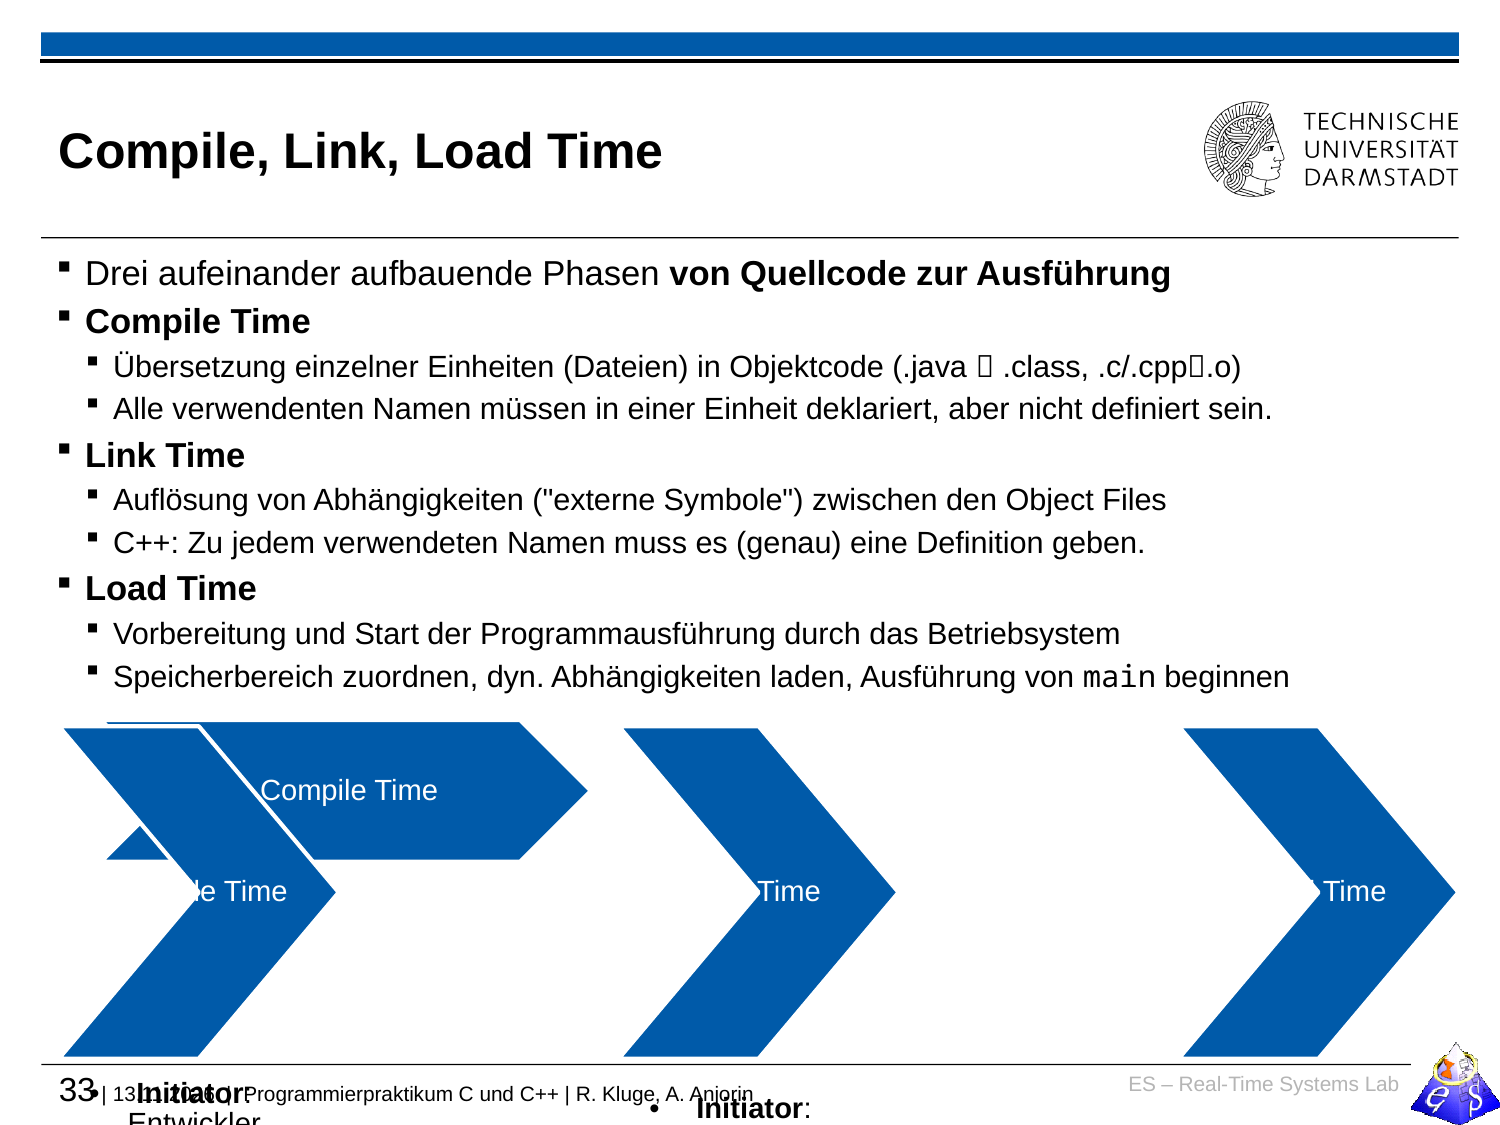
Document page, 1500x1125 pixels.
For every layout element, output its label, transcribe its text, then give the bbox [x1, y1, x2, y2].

picture [1411, 1041, 1500, 1125]
picture [1187, 84, 1483, 214]
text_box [100, 719, 592, 724]
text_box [58, 725, 1459, 1059]
title Compile, Link, Load Time [58, 80, 1187, 218]
list Drei aufeinander aufbauende Phasen von Quellcode zur Ausführung Compile Time Übersetzung einzelner Einheiten (Dateien) in Objektcode (.java  .class, .c/.cpp.o) Alle verwendenten Namen müssen in einer Einheit deklariert, aber nicht definiert sein. Link Time Auflösung von Abhängigkeiten ("externe Symbole") zwischen den Object Files C++: Zu jedem verwendeten Namen muss es (genau) eine Definition geben. Load Time Vorbereitung und Start der Programmausführung durch das Betriebsystem Speicherbereich zuordnen, dyn. Abhängigkeiten laden, Ausführung von main beginnen [41, 243, 1459, 705]
